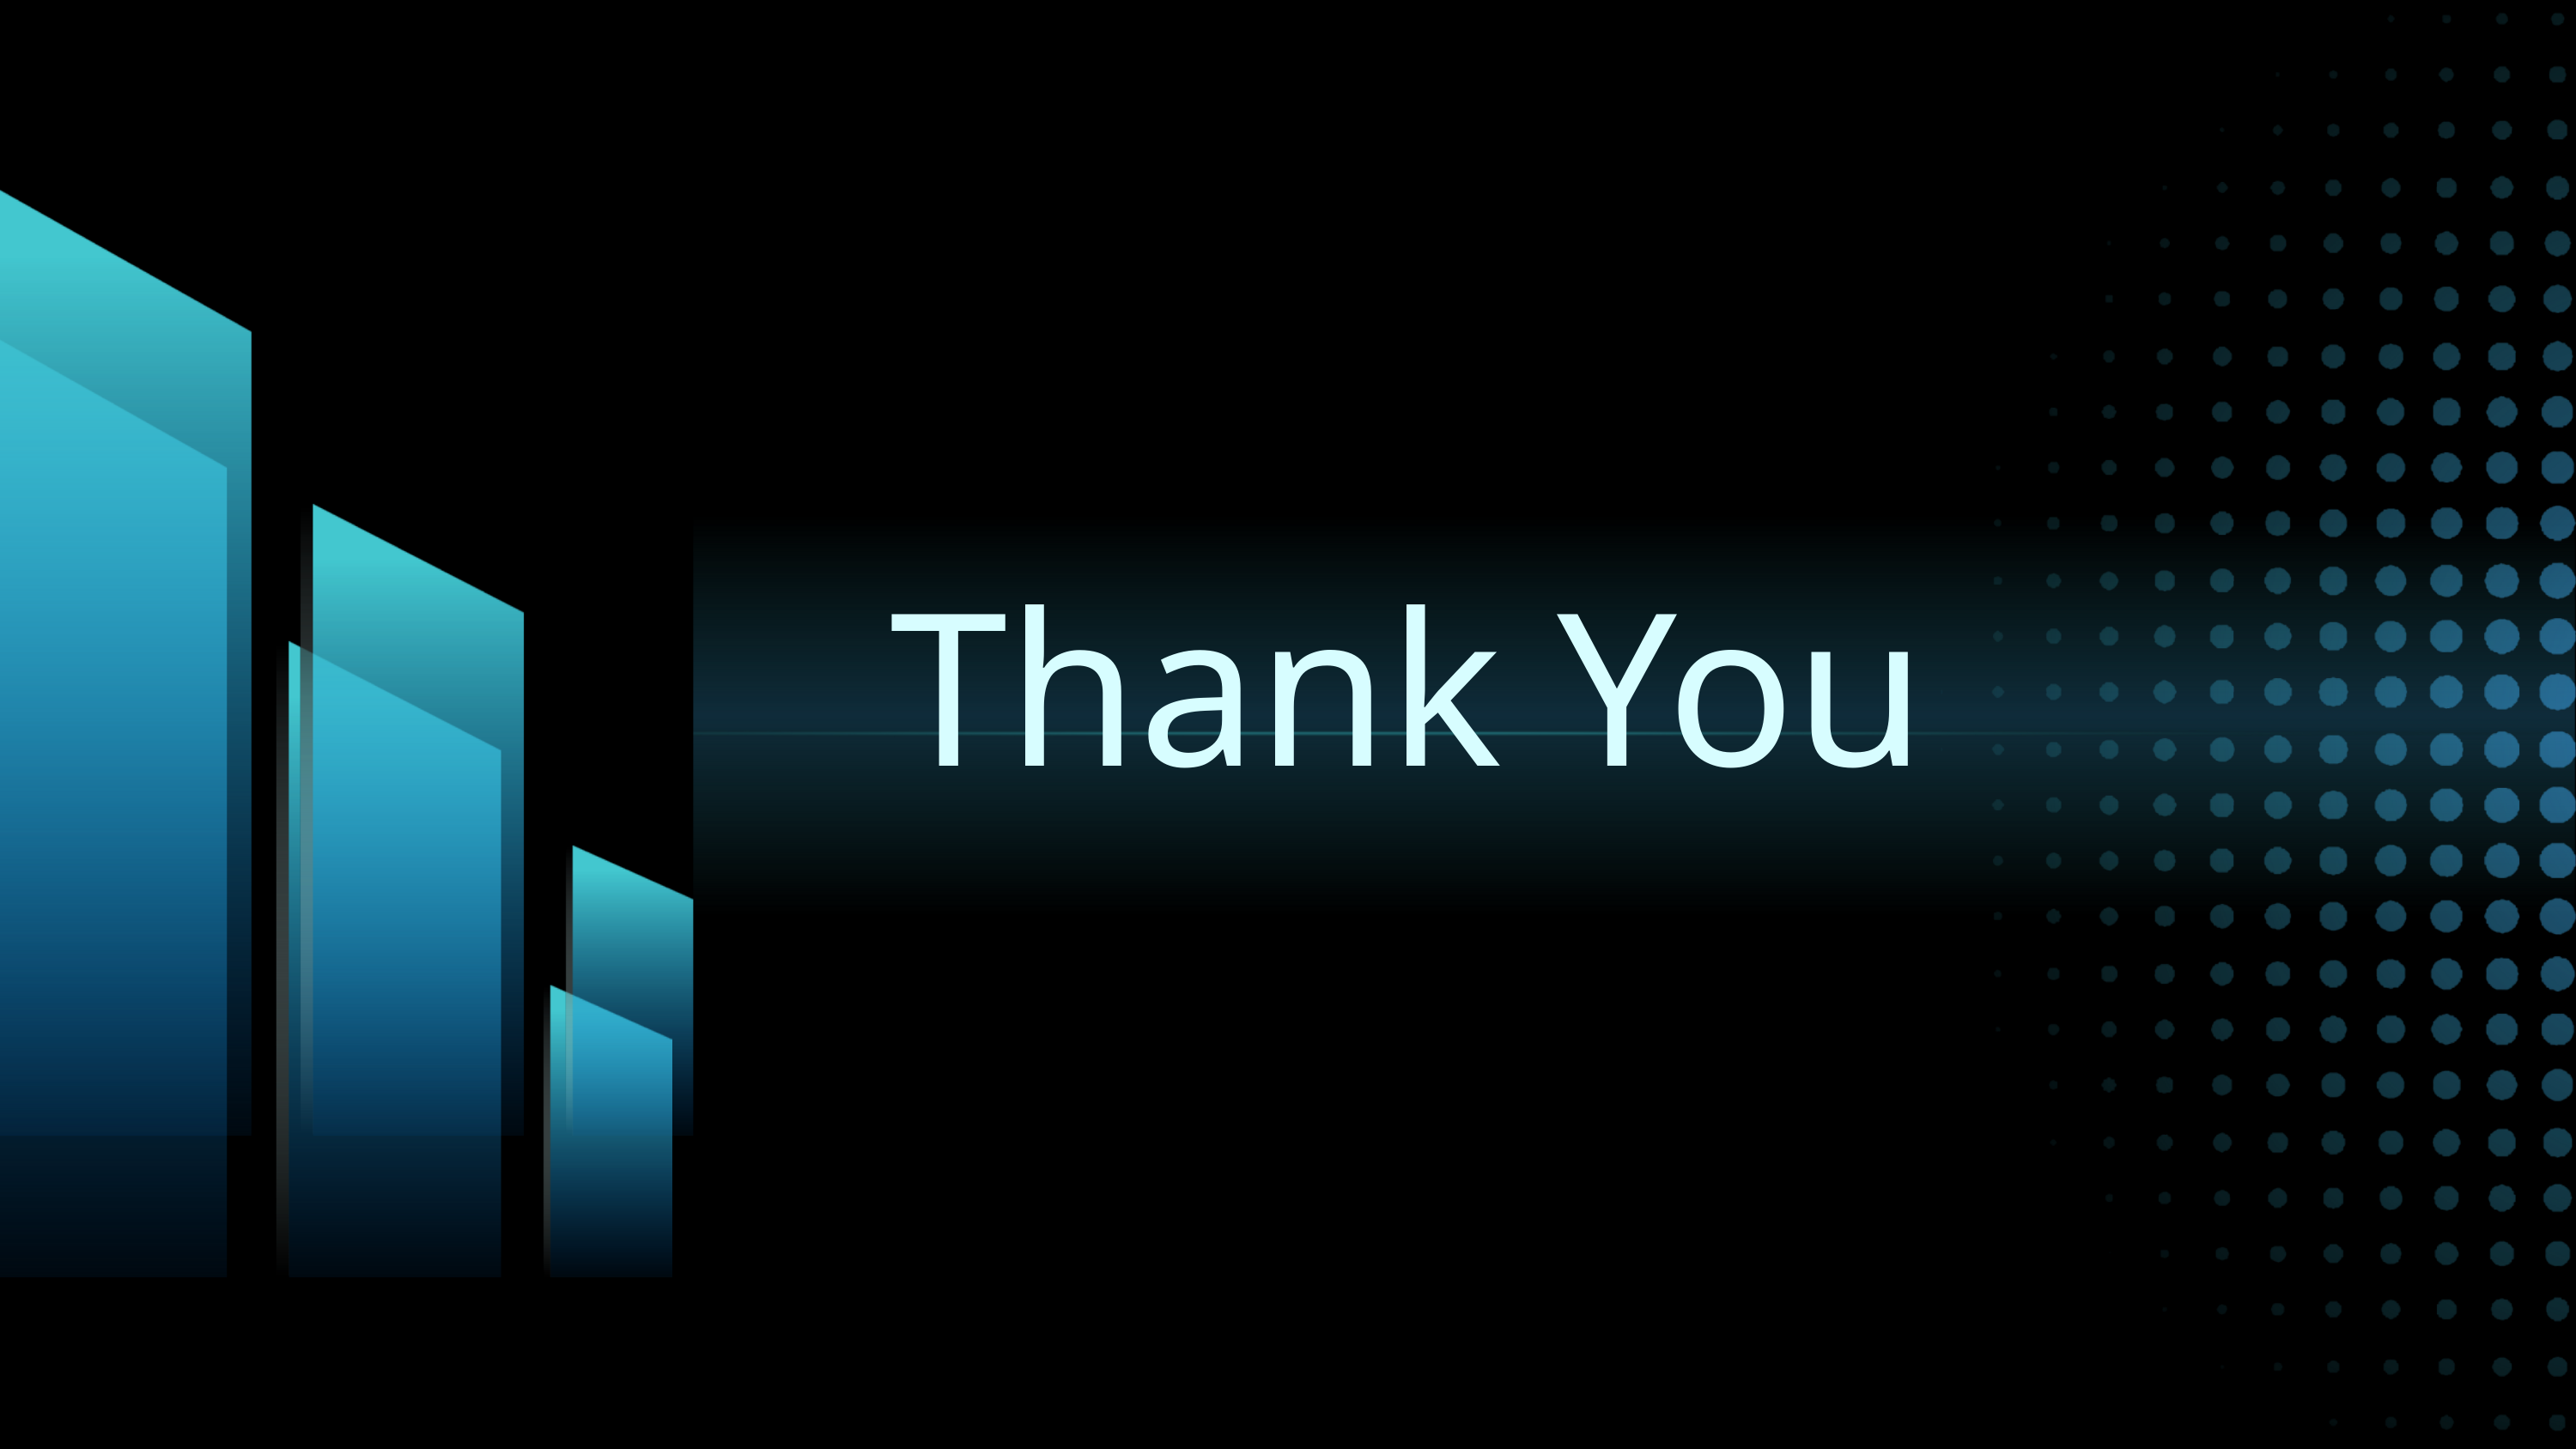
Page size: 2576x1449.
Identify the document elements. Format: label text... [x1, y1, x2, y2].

text_box Thank You [890, 594, 1941, 809]
text_box [1941, 0, 2576, 1449]
text_box [693, 500, 1941, 930]
text_box [0, 1136, 672, 1277]
text_box [0, 171, 694, 1136]
